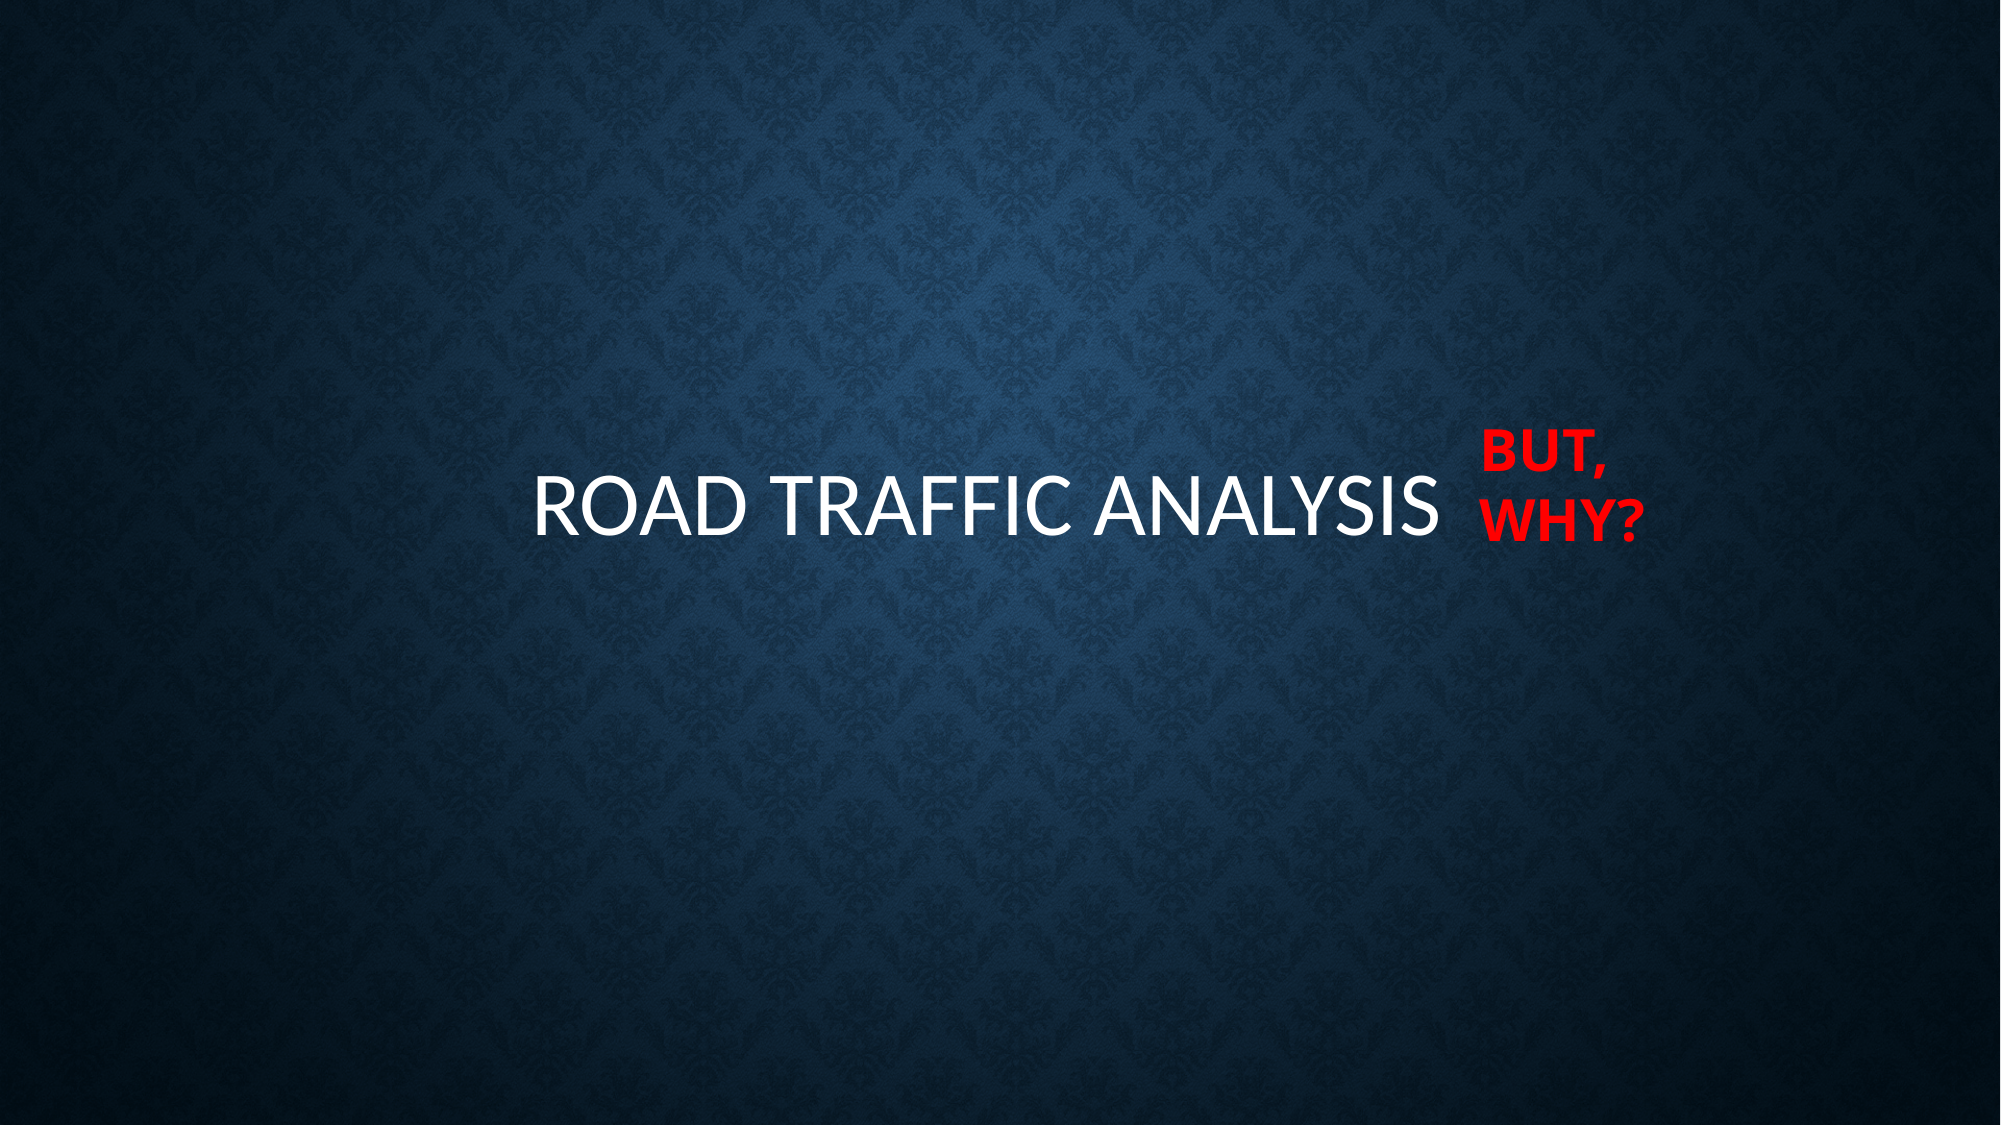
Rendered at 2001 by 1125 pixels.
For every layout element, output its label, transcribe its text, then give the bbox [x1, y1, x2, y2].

text_box BUT, WHY? [1464, 405, 1719, 561]
text_box ROAD TRAFFIC ANALYSIS [516, 436, 1464, 561]
